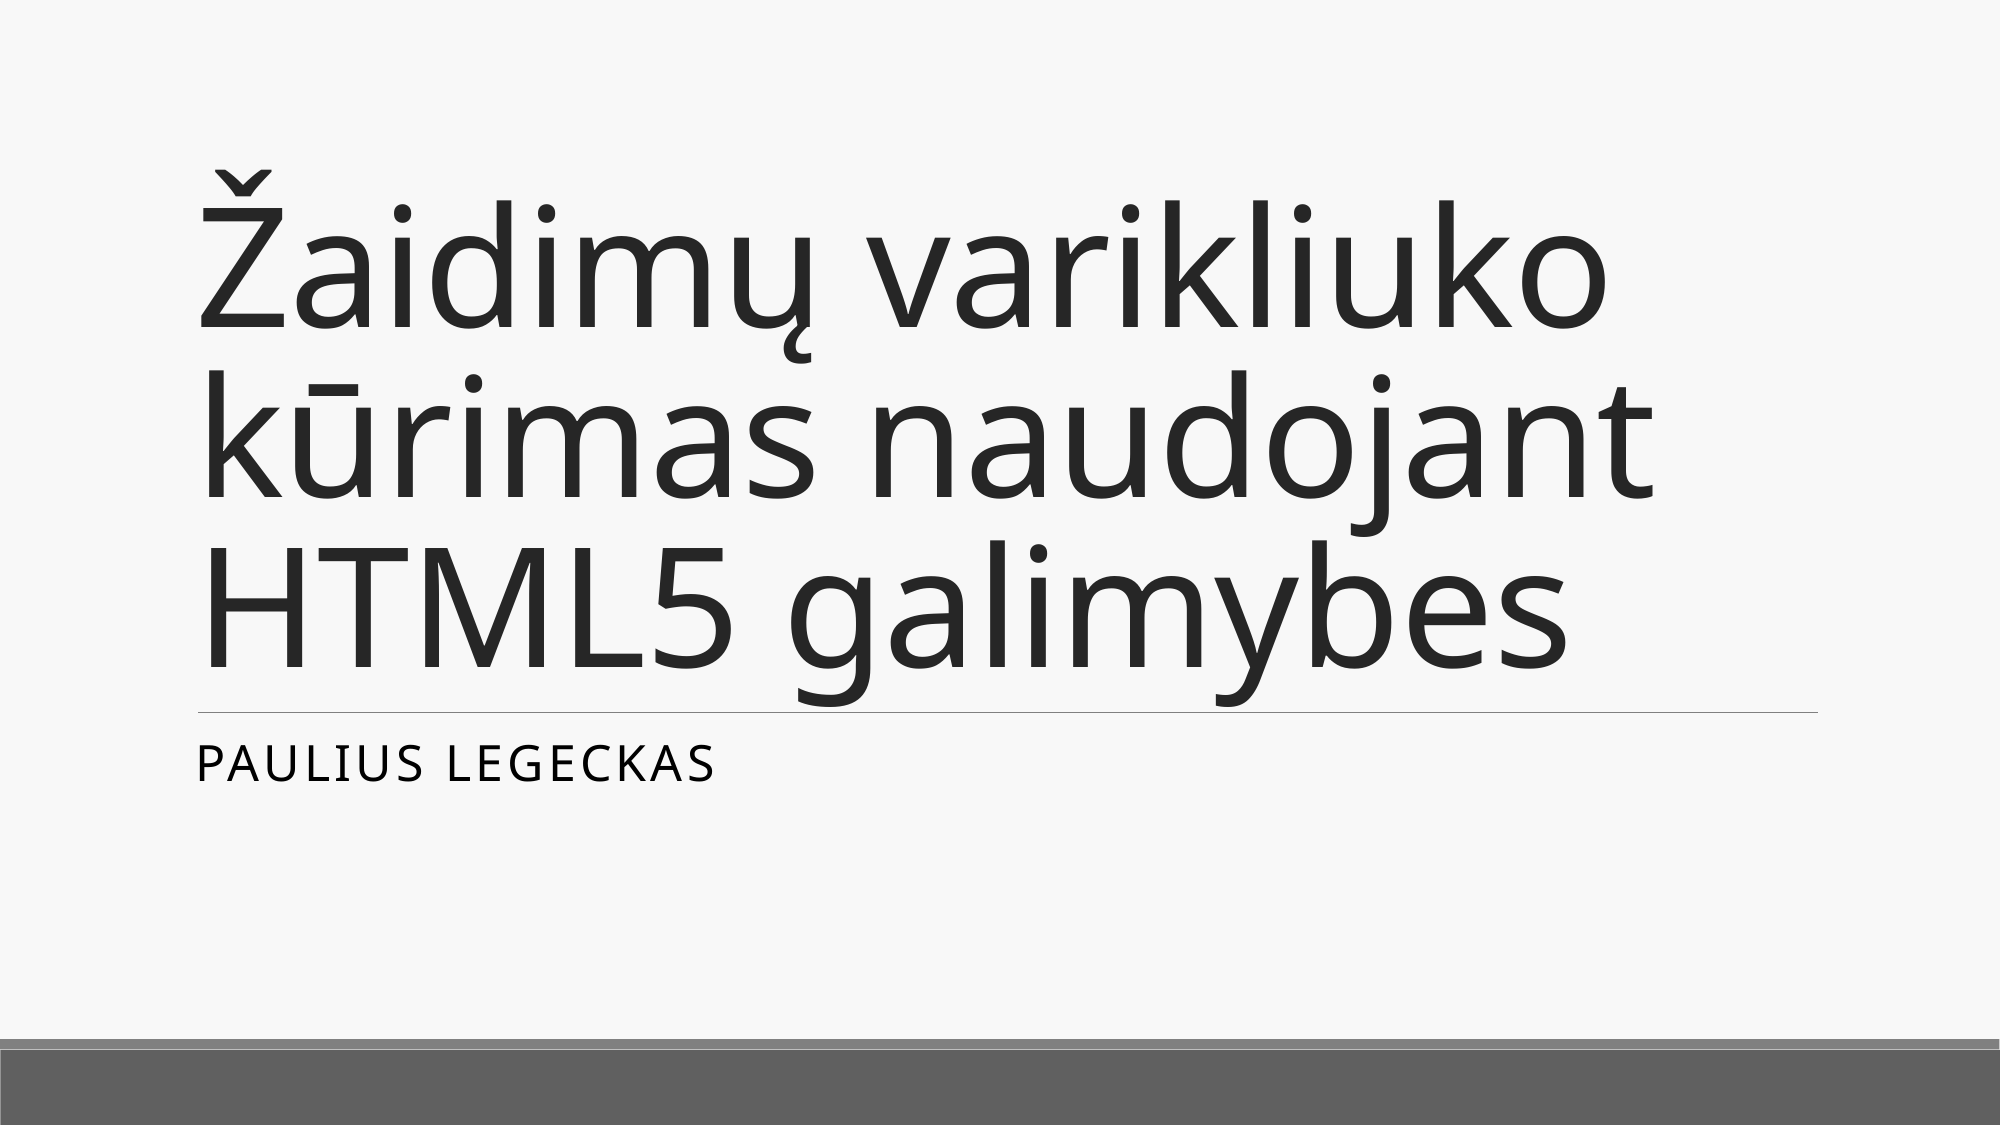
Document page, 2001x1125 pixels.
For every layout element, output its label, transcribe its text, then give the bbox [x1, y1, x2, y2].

title Žaidimų varikliuko kūrimas naudojant HTML5 galimybes [180, 124, 1830, 710]
subtitle Paulius Legeckas [180, 730, 1831, 919]
